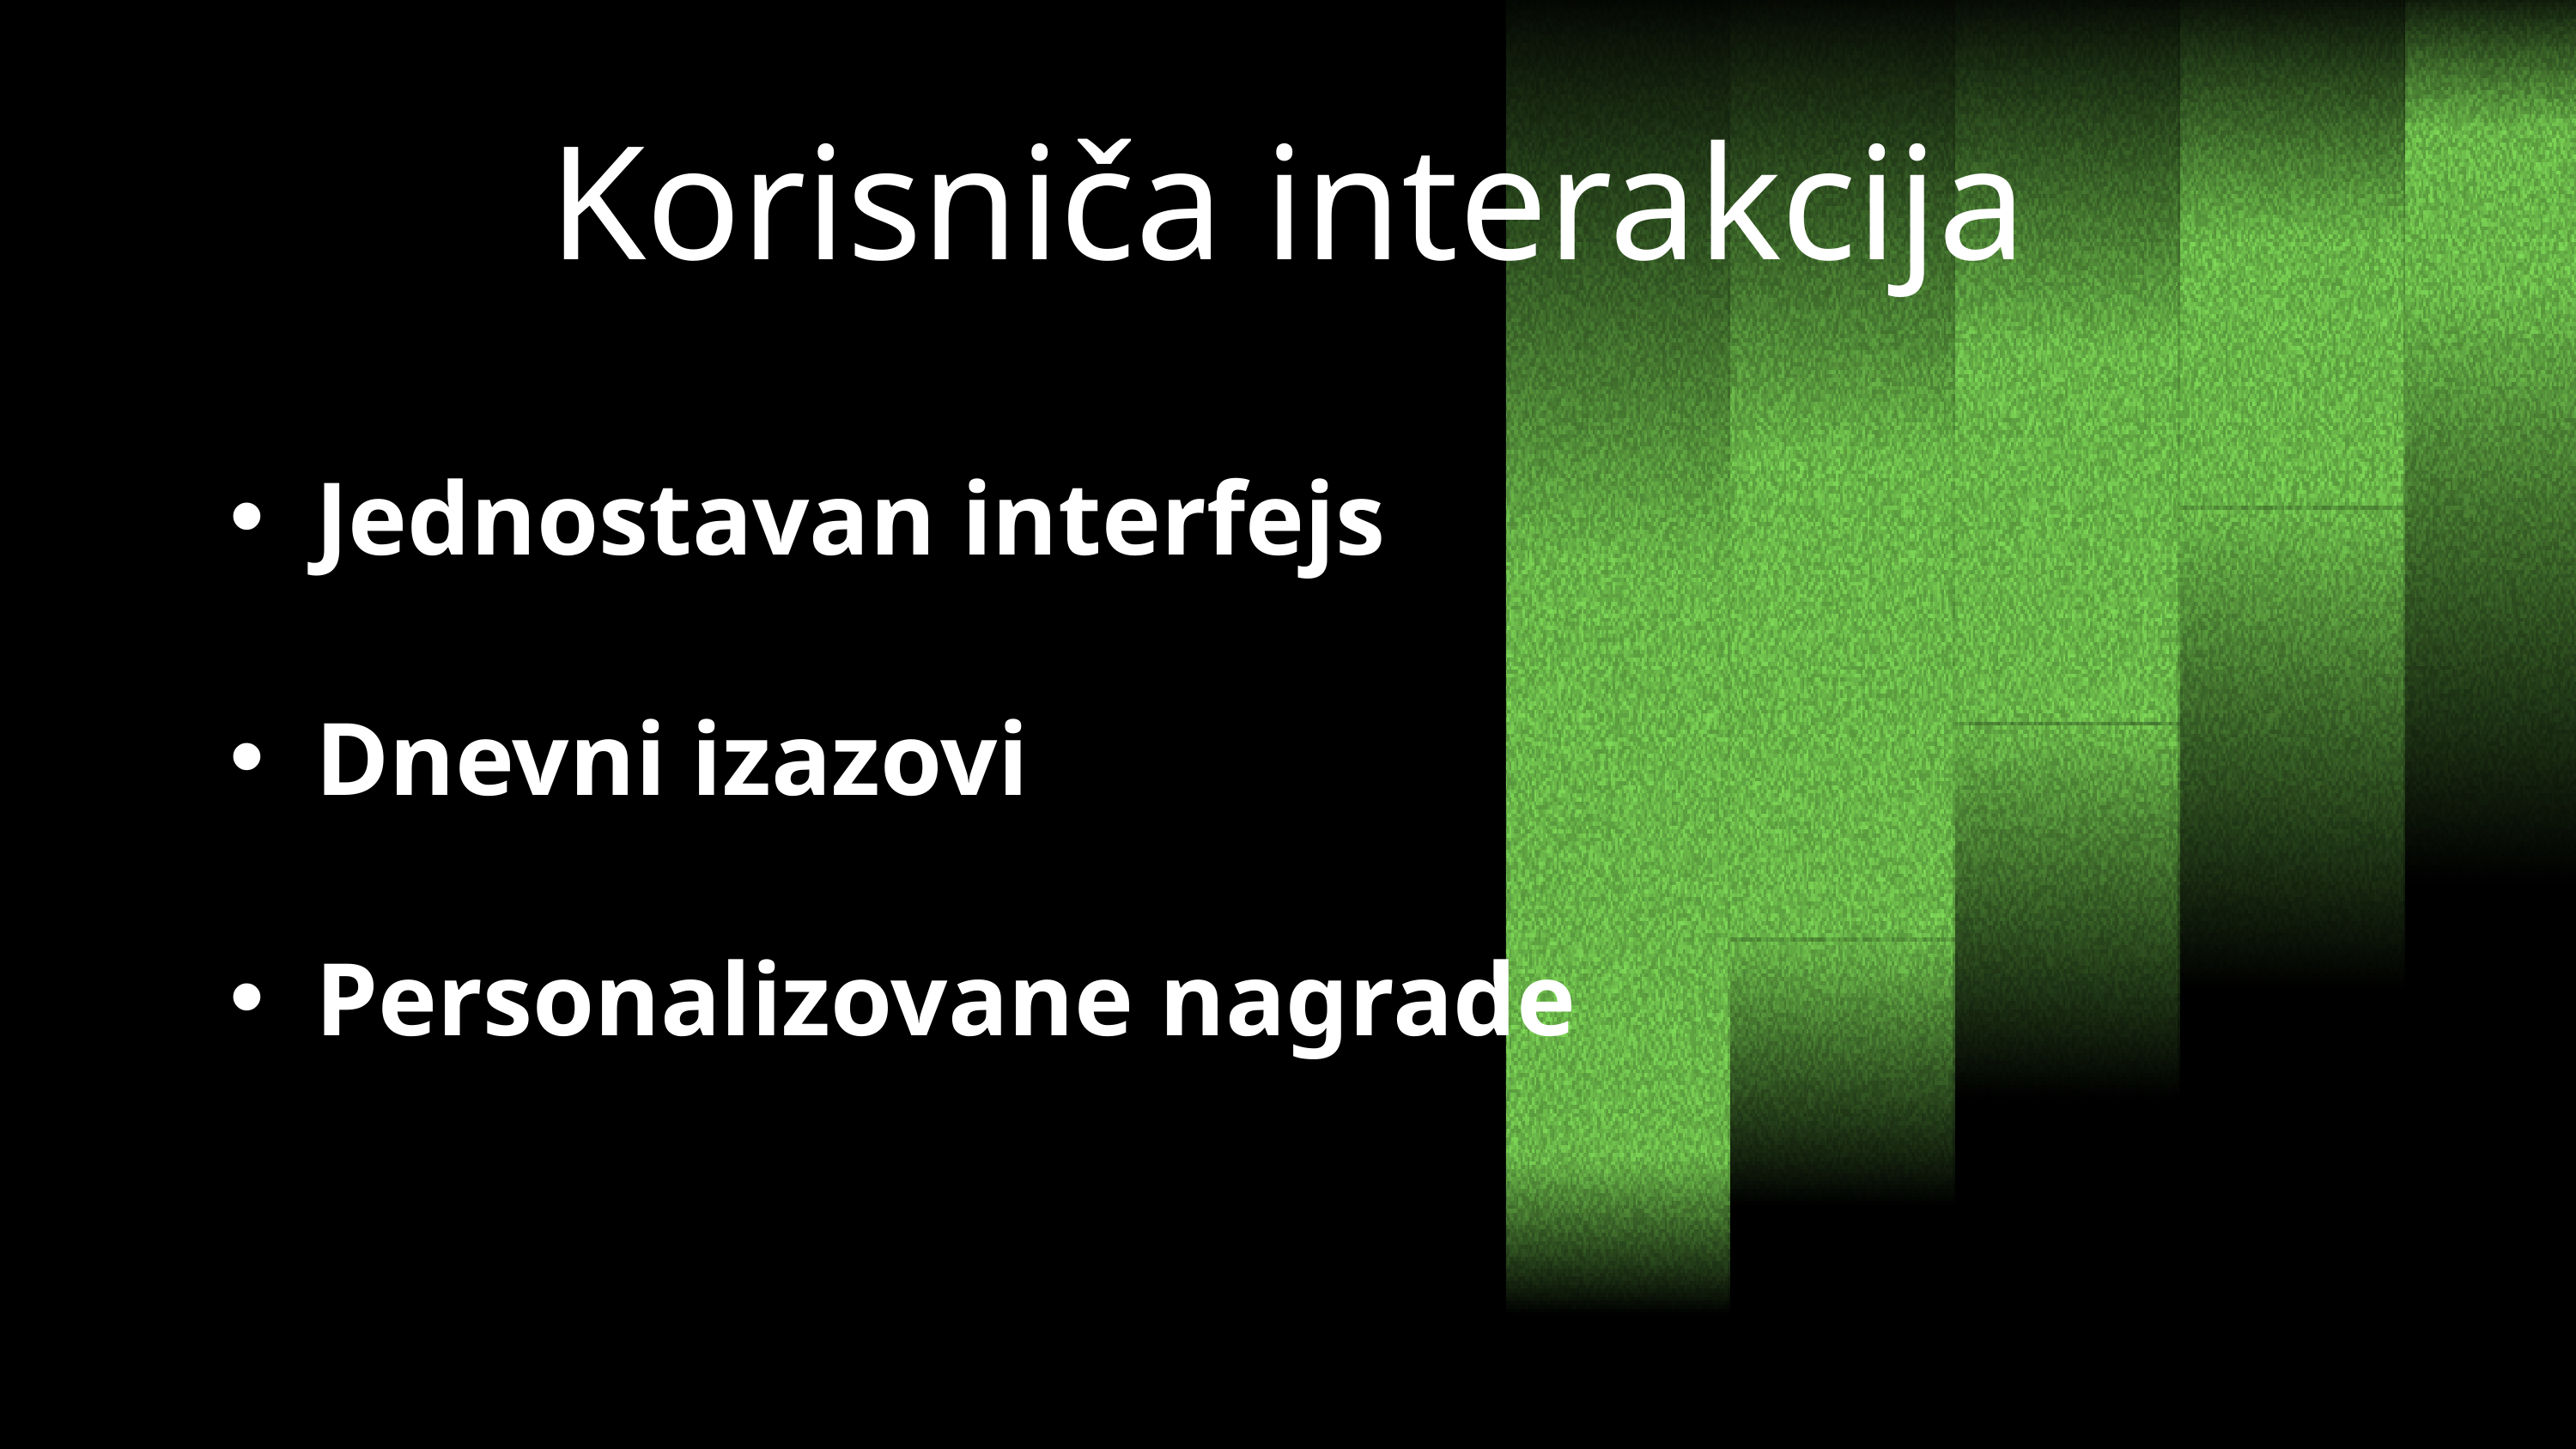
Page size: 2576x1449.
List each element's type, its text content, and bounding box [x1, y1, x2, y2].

text_box Jednostavan interfejs Dnevni izazovi Personalizovane nagrade [144, 454, 1826, 1176]
text_box [1505, 0, 2576, 1449]
text_box Korisniča interakcija [507, 101, 2069, 291]
